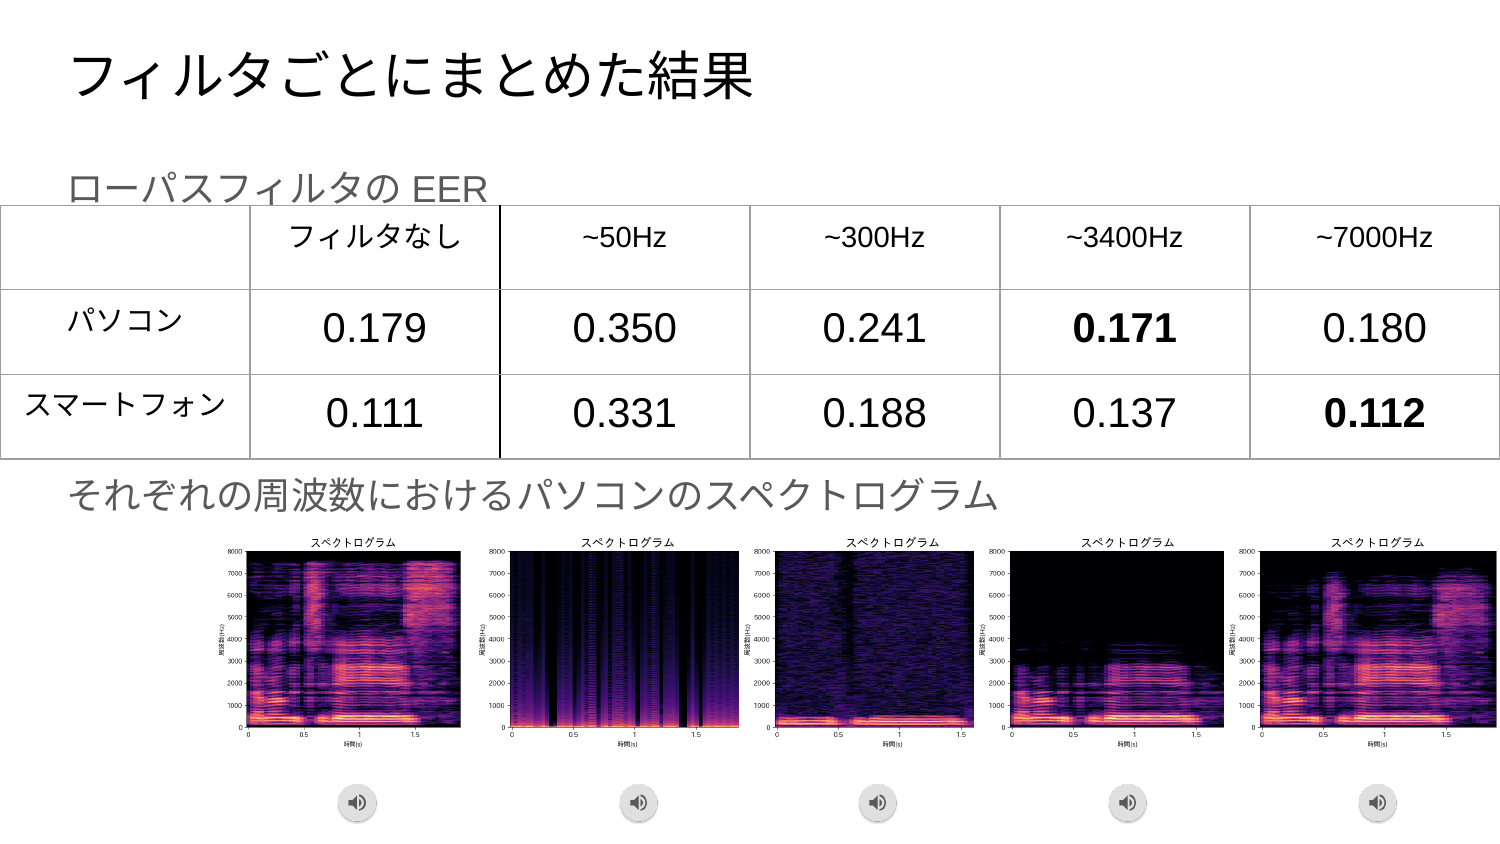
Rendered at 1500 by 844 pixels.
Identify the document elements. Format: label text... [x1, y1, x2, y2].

table_cell 0.137 [1001, 375, 1249, 458]
picture [854, 780, 900, 826]
picture [615, 780, 661, 826]
picture [334, 780, 380, 826]
table_cell 0.180 [1251, 290, 1499, 374]
table_header ~7000Hz [1251, 206, 1499, 289]
table_cell 0.171 [1001, 290, 1249, 374]
table_cell スマートフォン [1, 375, 249, 458]
table_cell 0.112 [1251, 375, 1499, 458]
table_header [1, 206, 249, 289]
table_cell 0.111 [251, 375, 499, 458]
table_cell 0.241 [751, 290, 999, 374]
table_header ~300Hz [751, 206, 999, 289]
table_header ~50Hz [501, 206, 749, 289]
list ローパスフィルタのEER それぞれの周波数におけるパソコンのスペクトログラム [51, 143, 1449, 205]
table_cell 0.188 [751, 375, 999, 458]
table_cell 0.179 [251, 290, 499, 374]
list ローパスフィルタのEER それぞれの周波数におけるパソコンのスペクトログラム [51, 460, 1449, 774]
table_header ~3400Hz [1001, 206, 1249, 289]
picture [1355, 780, 1401, 826]
picture [474, 533, 1500, 752]
table_header フィルタなし [251, 206, 499, 289]
table_cell 0.350 [501, 290, 749, 374]
table_cell 0.331 [501, 375, 749, 458]
title フィルタごとにまとめた結果 [51, 27, 1449, 122]
picture [1105, 780, 1150, 826]
picture [214, 533, 465, 752]
table_cell パソコン [1, 290, 249, 374]
